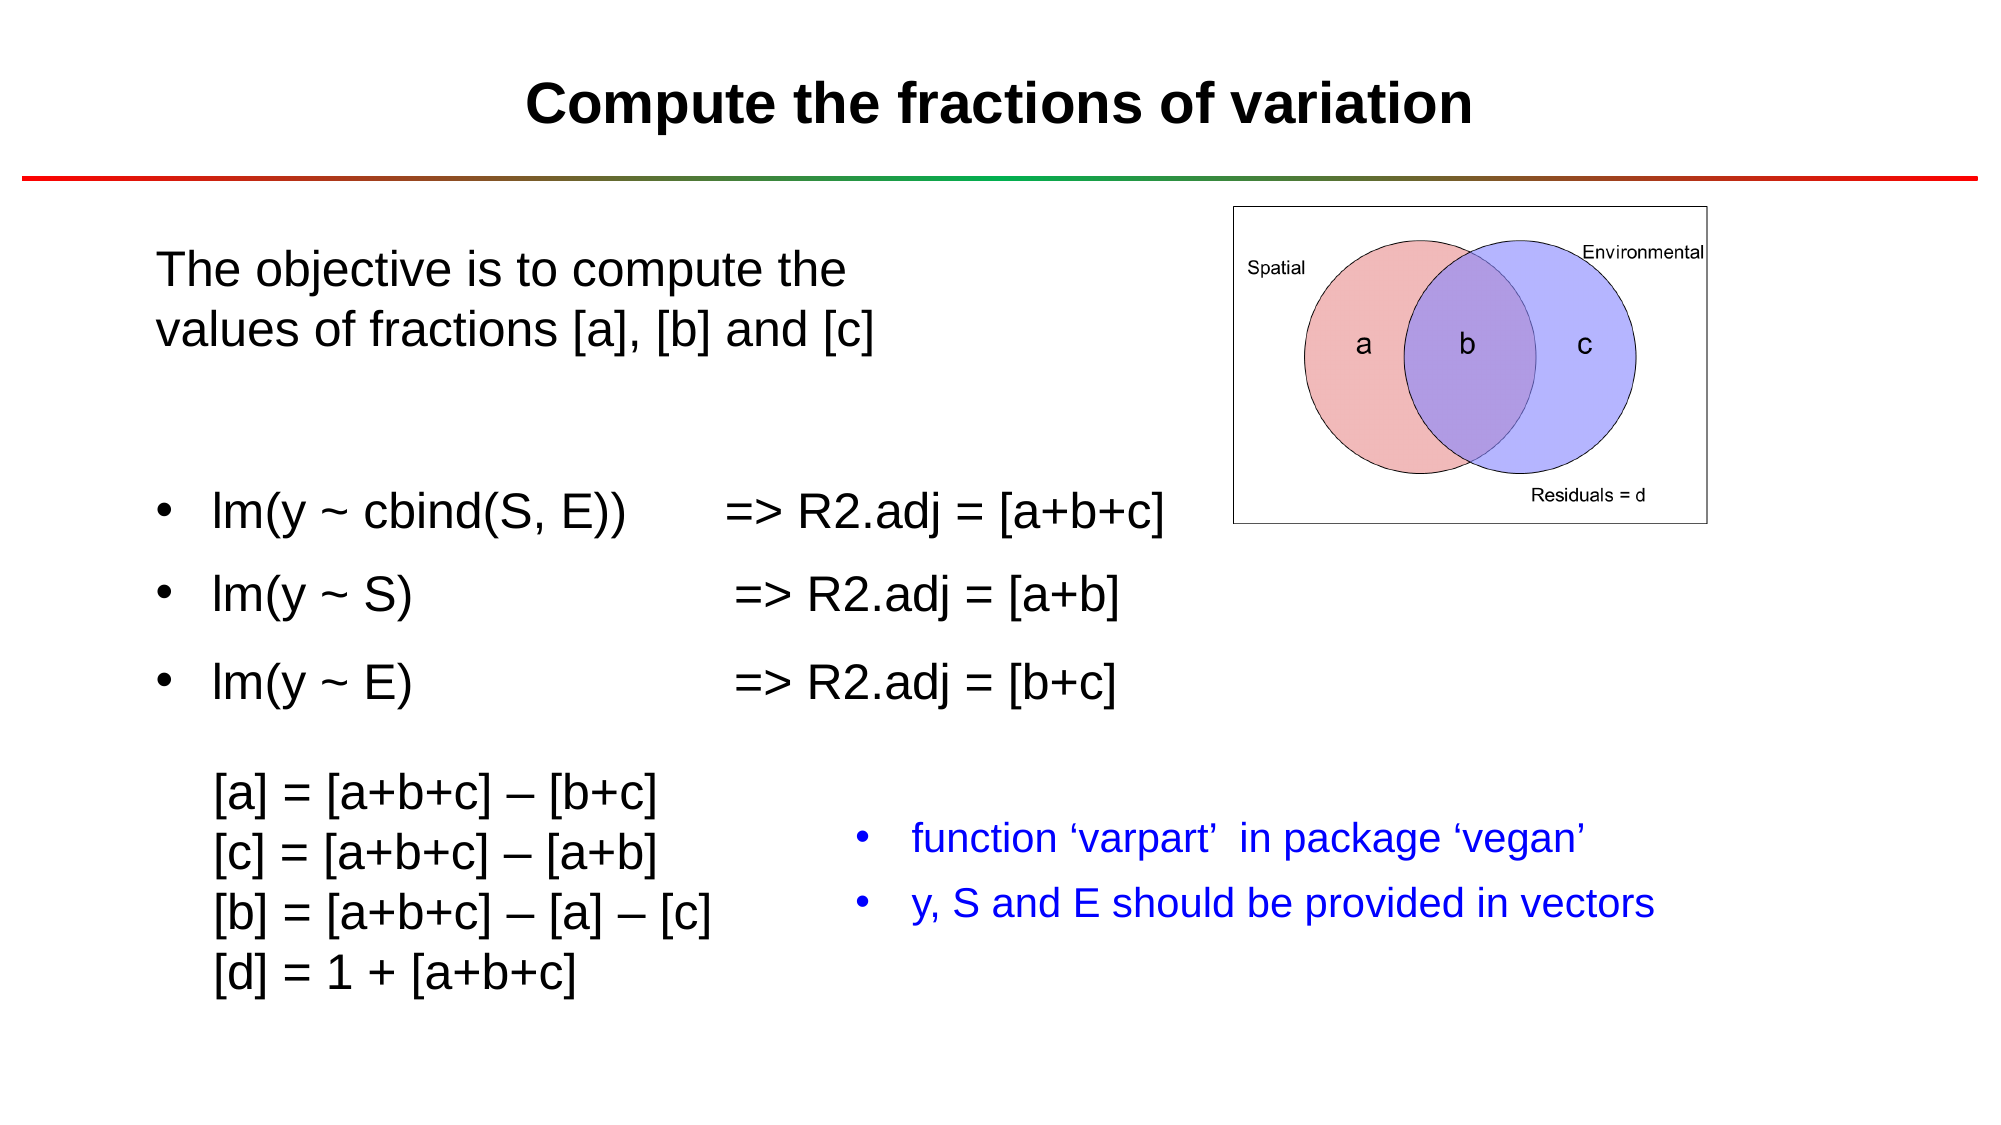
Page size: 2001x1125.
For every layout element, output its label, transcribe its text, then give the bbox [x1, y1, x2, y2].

text_box The objective is to compute the values of fractions [a], [b] and [c] [140, 228, 955, 364]
title Compute the fractions of variation [99, 20, 1900, 181]
text_box [a] = [a+b+c] – [b+c] [c] = [a+b+c] – [a+b] [b] = [a+b+c] – [a] – [c] [d] = 1 + [a+b+c] [198, 752, 816, 1008]
text_box lm(y ~ cbind(S, E)) => R2.adj = [a+b+c] [140, 471, 1312, 547]
text_box function ‘varpart’ in package ‘vegan’ y, S and E should be provided in vectors [840, 788, 1933, 934]
text_box lm(y ~ E) => R2.adj = [b+c] [140, 642, 1312, 717]
text_box lm(y ~ S) => R2.adj = [a+b] [140, 554, 1312, 630]
picture [1232, 206, 1749, 524]
